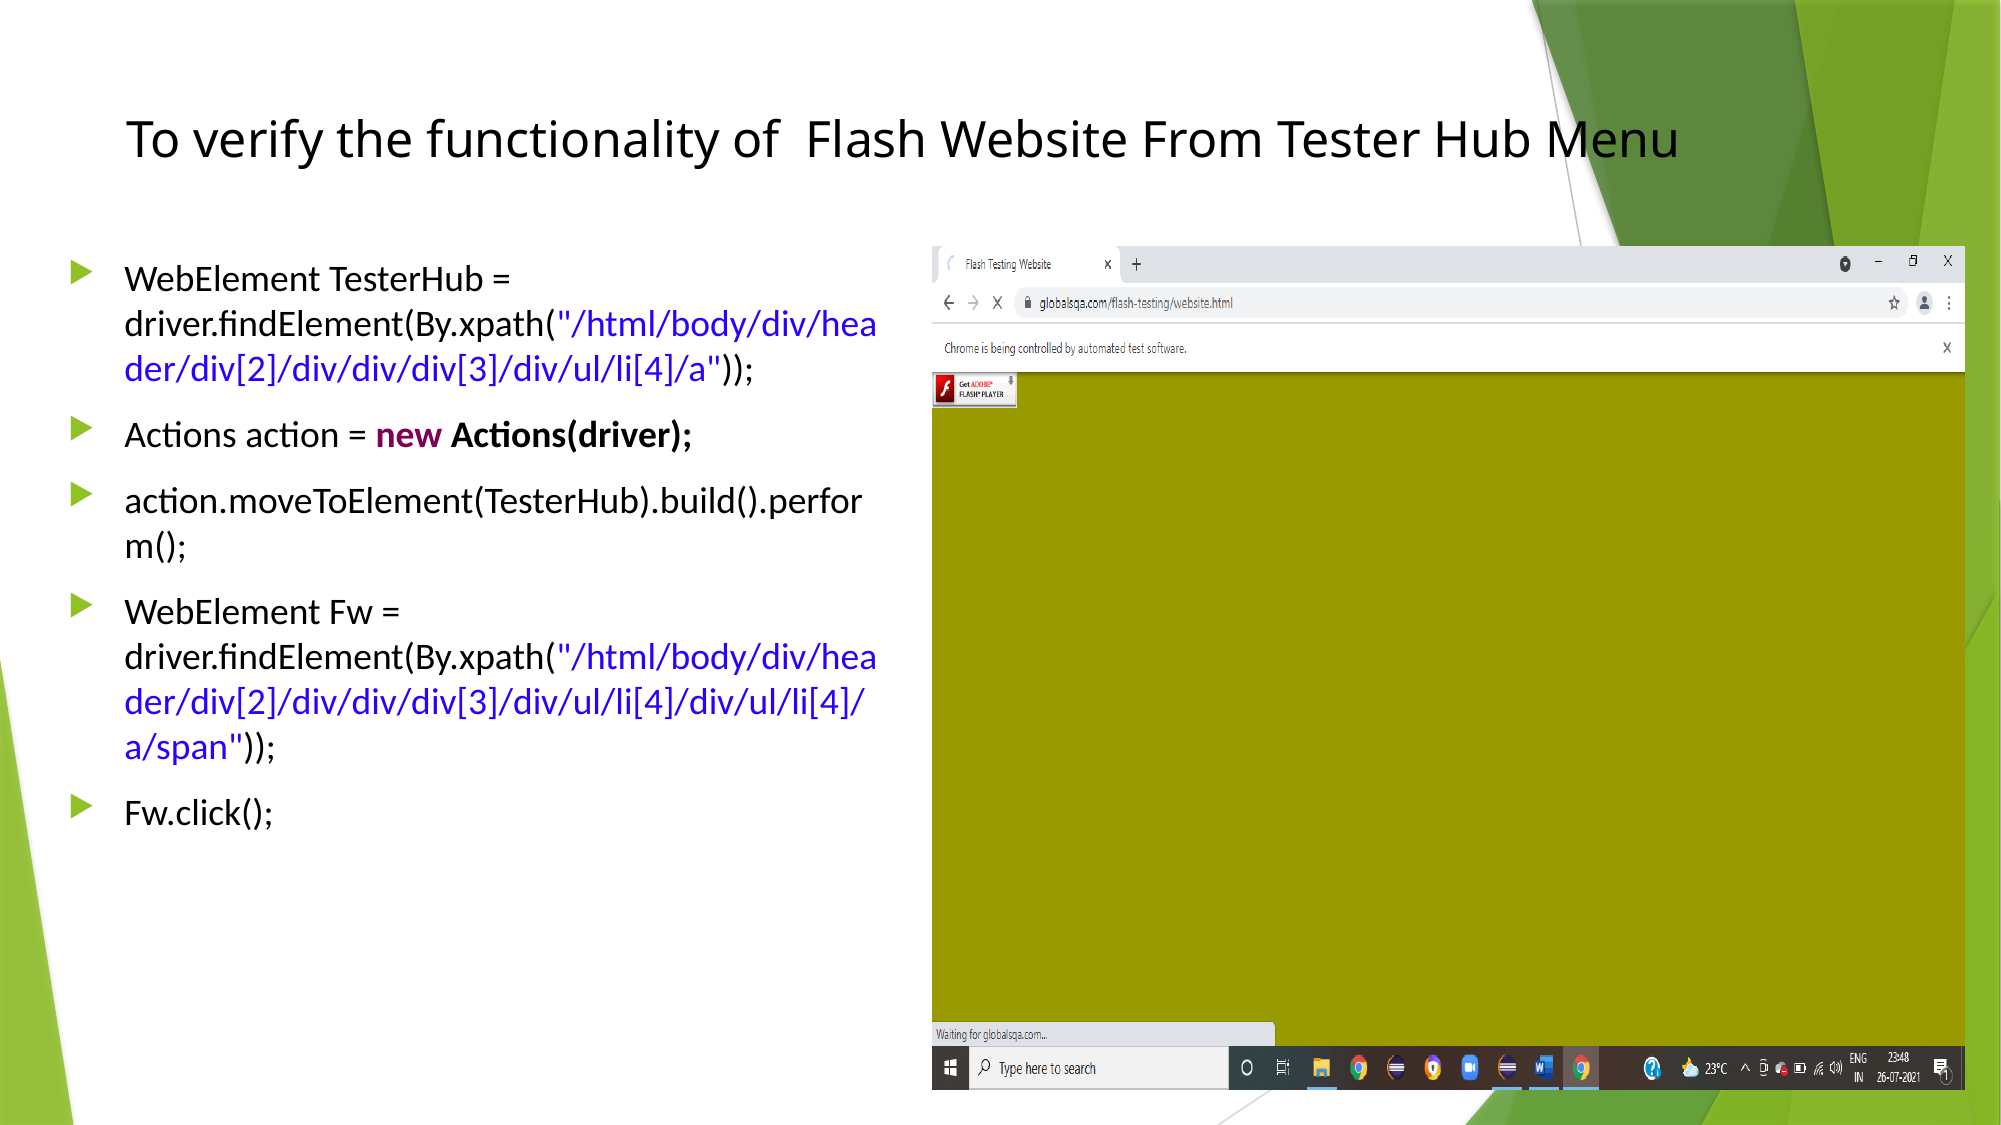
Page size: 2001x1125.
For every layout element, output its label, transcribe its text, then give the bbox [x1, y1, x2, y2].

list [931, 246, 1965, 1090]
title To verify the functionality of Flash Website From Tester Hub Menu [111, 99, 1907, 247]
list WebElement TesterHub = driver.findElement(By.xpath("/html/body/div/header/div[2]/div/div/div[3]/div/ul/li[4]/a")); Actions action = new Actions(driver); action.moveToElement(TesterHub).build().perform(); WebElement Fw = driver.findElement(By.xpath("/html/body/div/header/div[2]/div/div/div[3]/div/ul/li[4]/div/ul/li[4]/a/span")); Fw.click(); [53, 246, 905, 1090]
